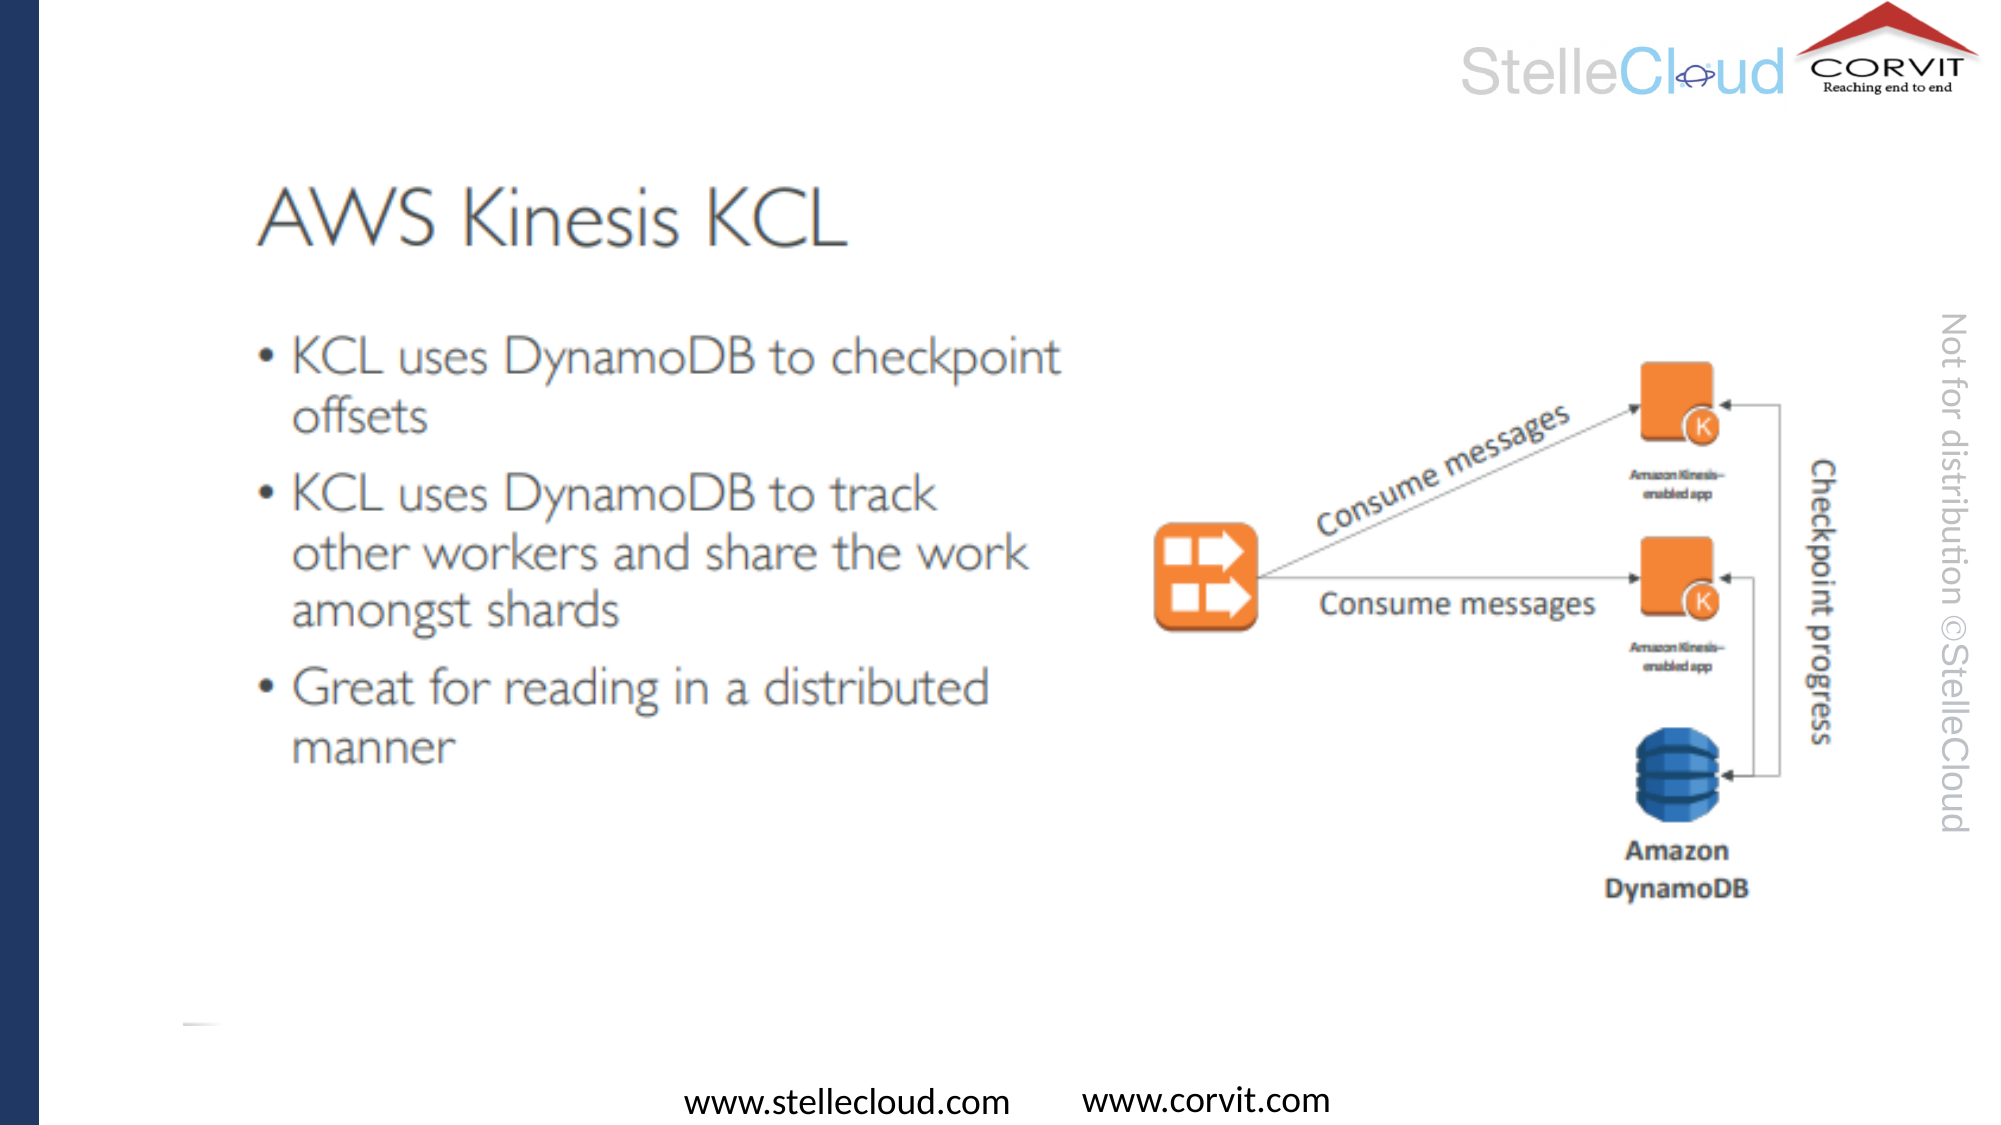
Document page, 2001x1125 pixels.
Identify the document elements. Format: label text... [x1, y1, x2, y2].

text_box Not for distribution ⒸStelleCloud [1927, 297, 1988, 1125]
text_box www.stellecloud.com [669, 1069, 1027, 1125]
picture [183, 133, 1879, 1026]
text_box www.corvit.com [1067, 1067, 1347, 1125]
picture [1455, 0, 1988, 111]
